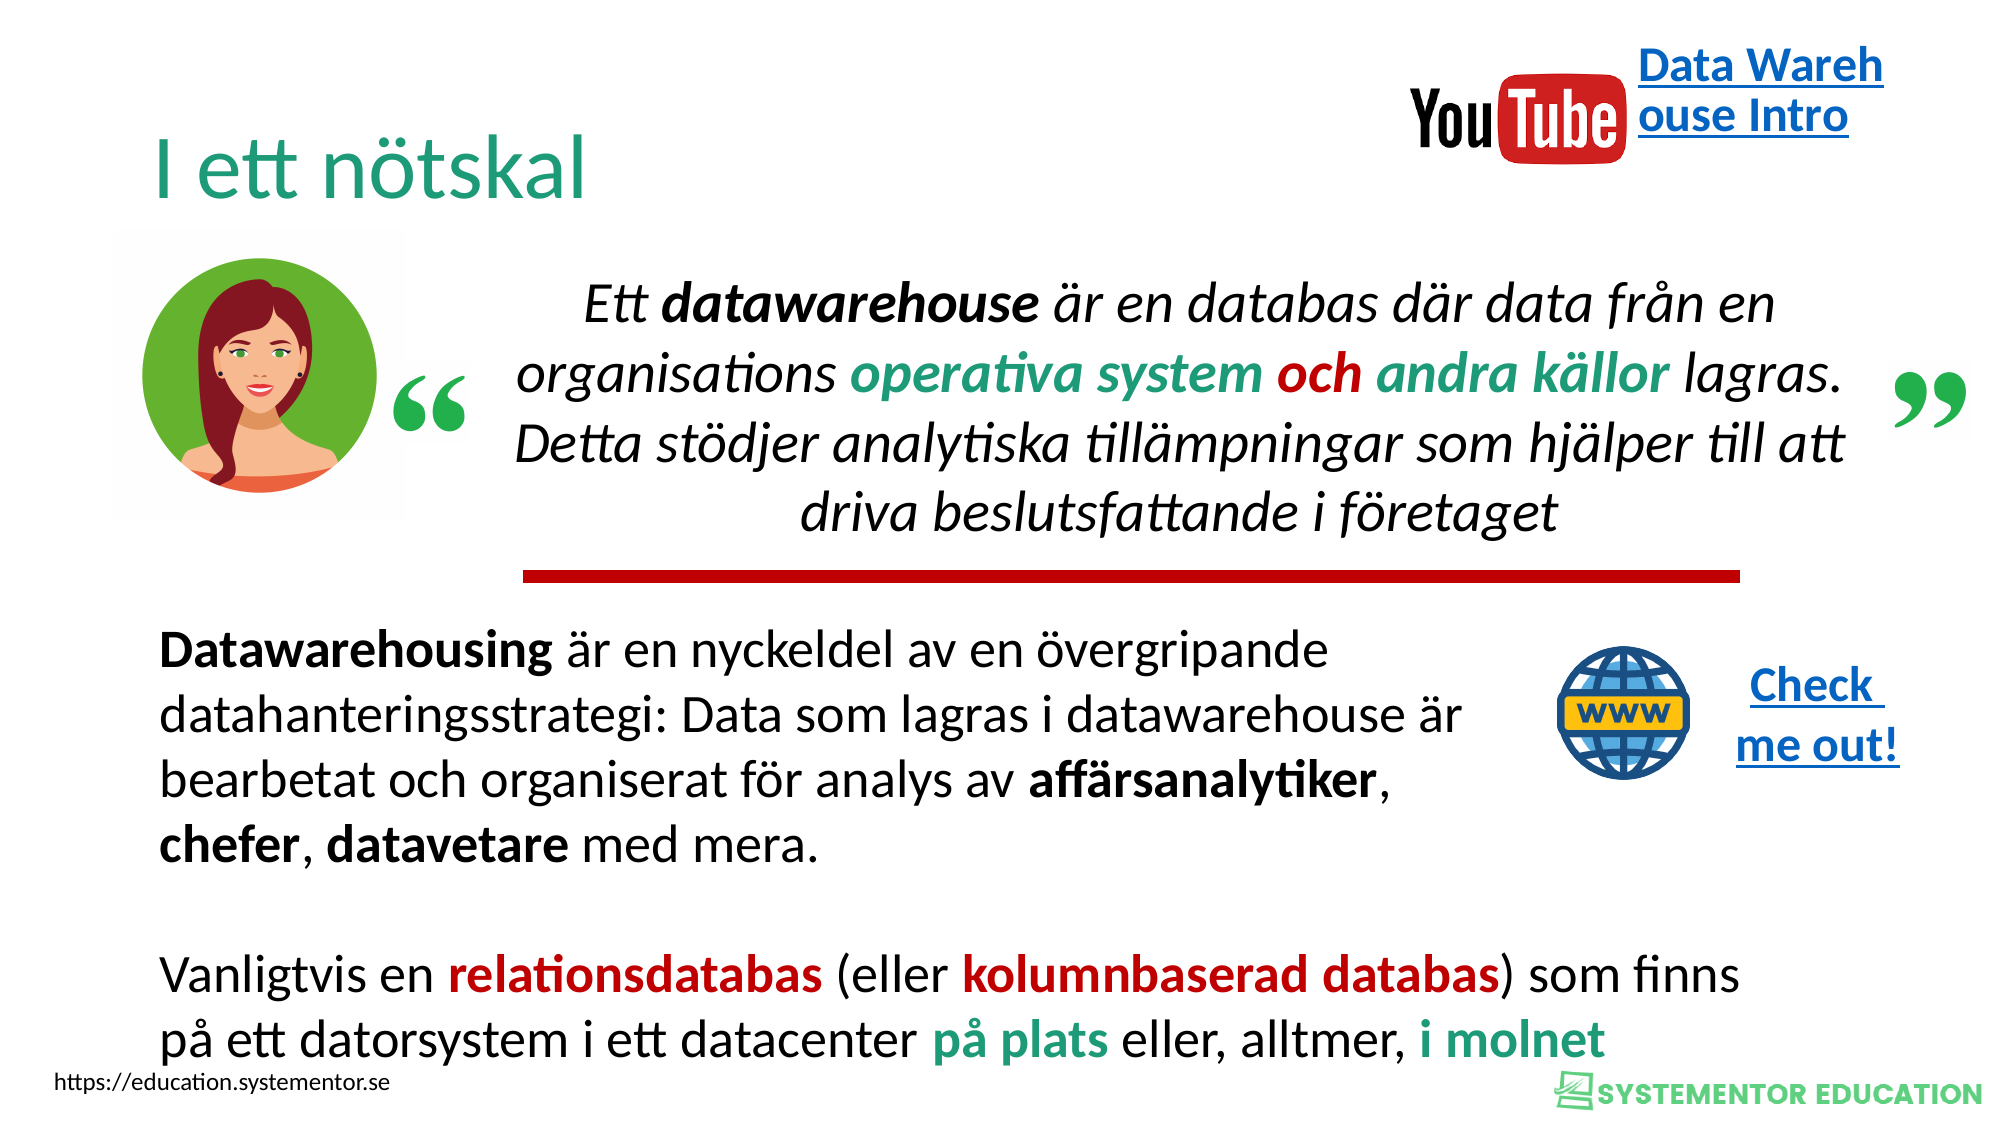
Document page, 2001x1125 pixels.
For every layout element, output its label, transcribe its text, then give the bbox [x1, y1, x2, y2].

text_box I ett nötskal [137, 59, 1863, 278]
picture [113, 229, 470, 522]
picture [1409, 73, 1627, 165]
picture [1556, 646, 1691, 780]
picture [1889, 360, 1971, 442]
text_box Data Warehouse Intro [1623, 23, 1912, 99]
text_box Check me out! [1707, 643, 1929, 779]
text_box Datawarehousing är en nyckeldel av en övergripande datahanteringsstrategi: Data som lagras i datawarehouse är bearbetat och organiserat för analys av affärsanalytiker, chefer, datavetare med mera. Vanligtvis en relationsdatabas (eller kolumnbaserad databas) som finns på ett datorsystem i ett datacenter på plats eller, alltmer, i molnet [139, 603, 1786, 1066]
picture [1545, 1057, 1996, 1125]
text_box https://education.systementor.se [38, 1058, 625, 1104]
text_box Ett datawarehouse är en databas där data från en organisations operativa system och andra källor lagras. Detta stödjer analytiska tillämpningar som hjälper till att driva beslutsfattande i företaget [446, 256, 1915, 551]
